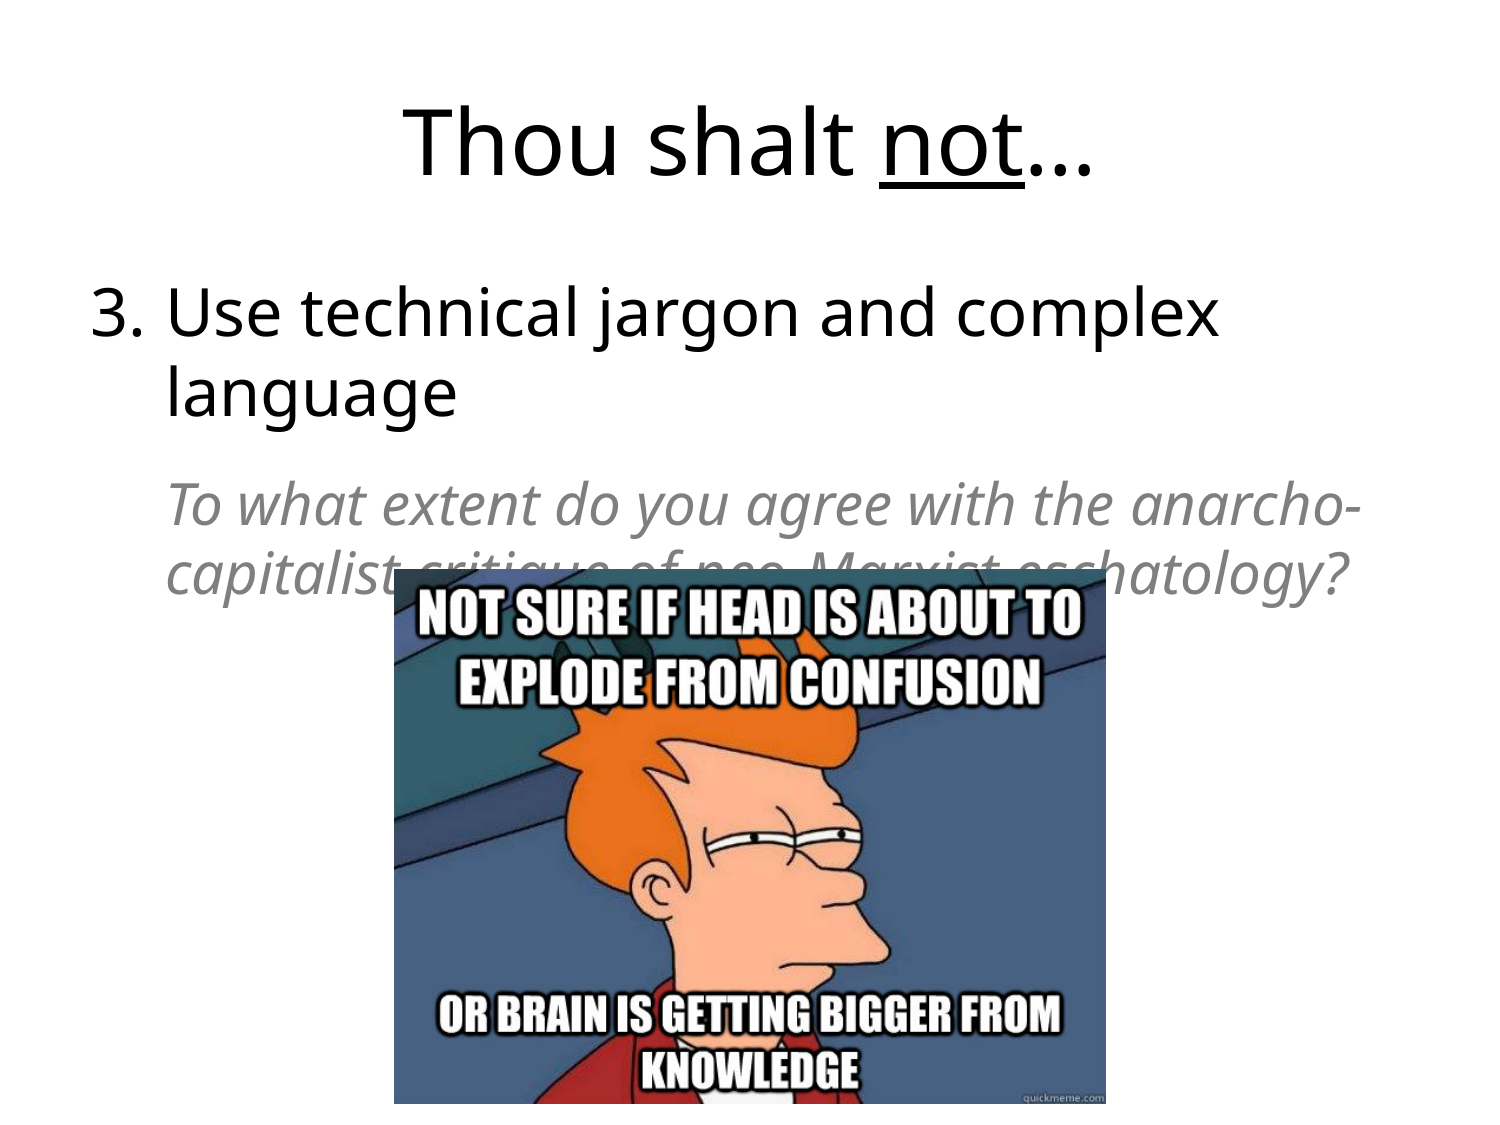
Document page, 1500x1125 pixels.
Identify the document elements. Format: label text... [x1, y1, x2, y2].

picture [393, 569, 1106, 1104]
list Use technical jargon and complex language To what extent do you agree with the anarcho-capitalist critique of neo-Marxist eschatology? [75, 262, 1425, 1037]
title Thou shalt not… [75, 45, 1425, 233]
